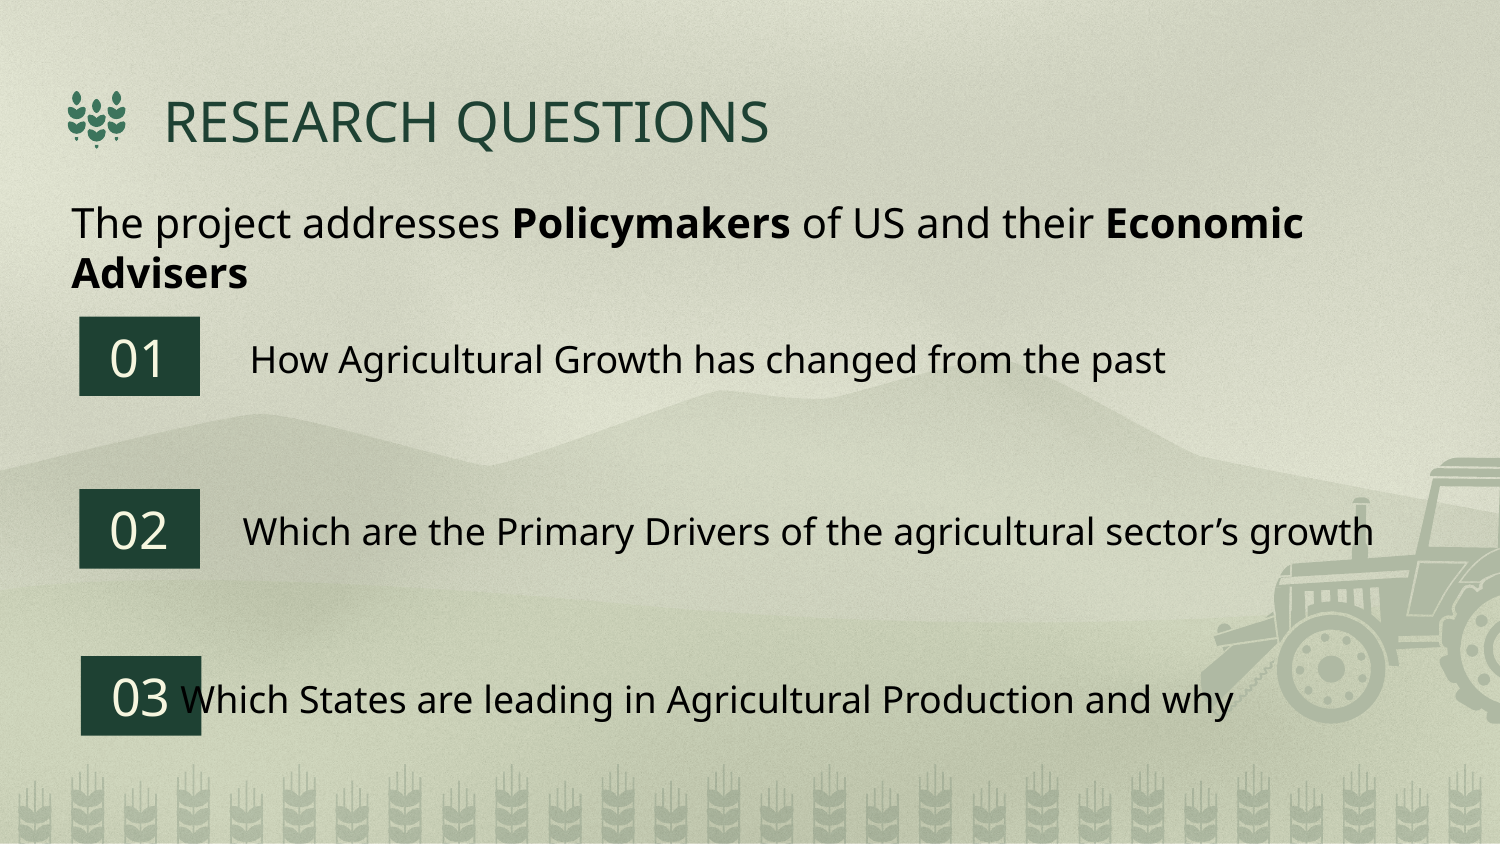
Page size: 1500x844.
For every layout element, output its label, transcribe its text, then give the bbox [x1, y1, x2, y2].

title 01 [79, 316, 200, 396]
text_box Which are the Primary Drivers of the agricultural sector’s growth [227, 500, 1195, 561]
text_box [67, 90, 126, 149]
text_box How Agricultural Growth has changed from the past [234, 328, 1327, 389]
title 03 [80, 656, 202, 736]
text_box Which States are leading in Agricultural Production and why [165, 668, 1195, 728]
title RESEARCH QUESTIONS [148, 71, 1413, 166]
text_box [1200, 457, 1500, 727]
text_box The project addresses Policymakers of US and their Economic Advisers [56, 189, 1491, 305]
title 02 [79, 489, 200, 569]
